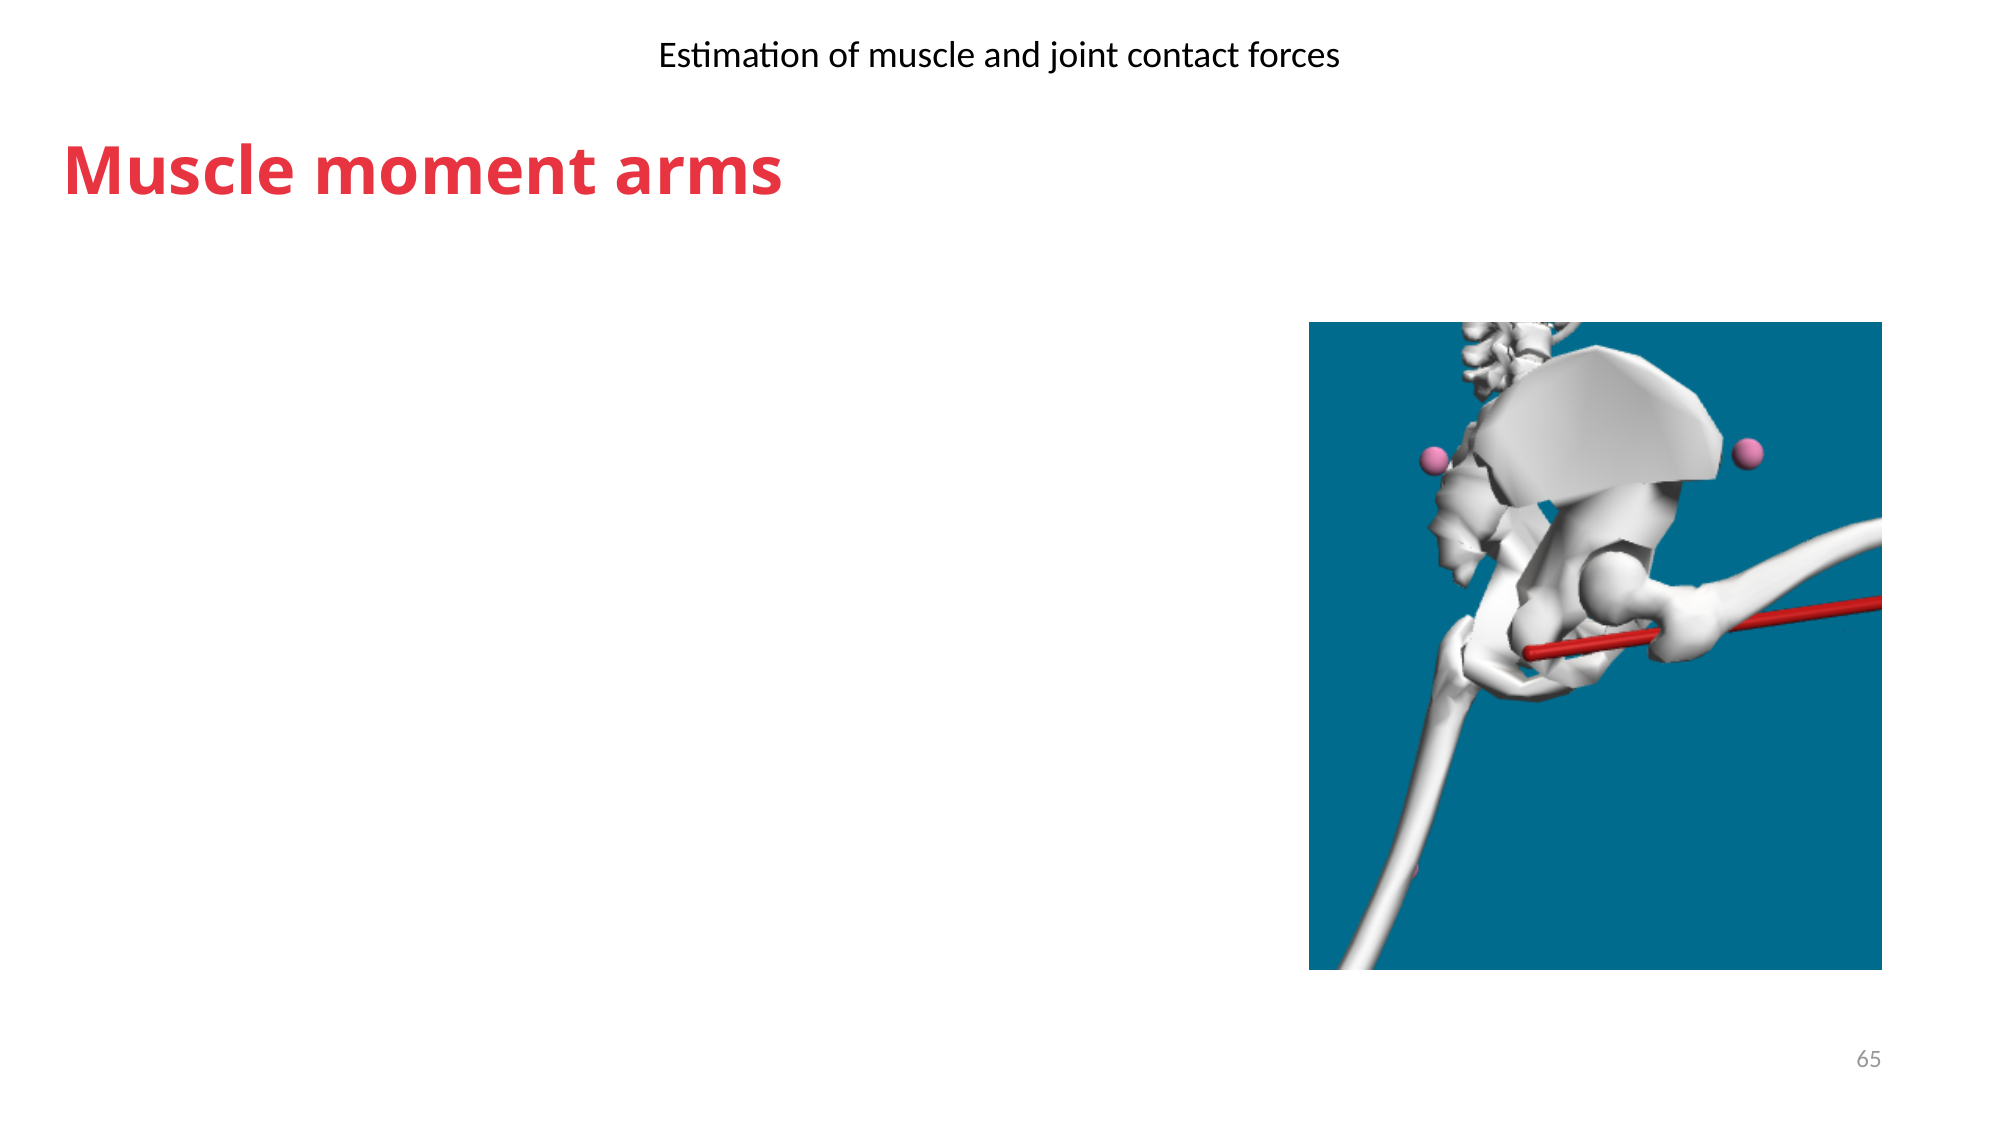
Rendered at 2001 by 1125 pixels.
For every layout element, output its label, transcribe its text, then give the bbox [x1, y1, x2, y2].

title Muscle moment arms [47, 120, 1376, 286]
picture [1337, 322, 1882, 970]
picture [1732, 438, 1764, 470]
slide_number 65 [1375, 1042, 1882, 1103]
text_box Estimation of muscle and joint contact forces [335, 22, 1665, 83]
